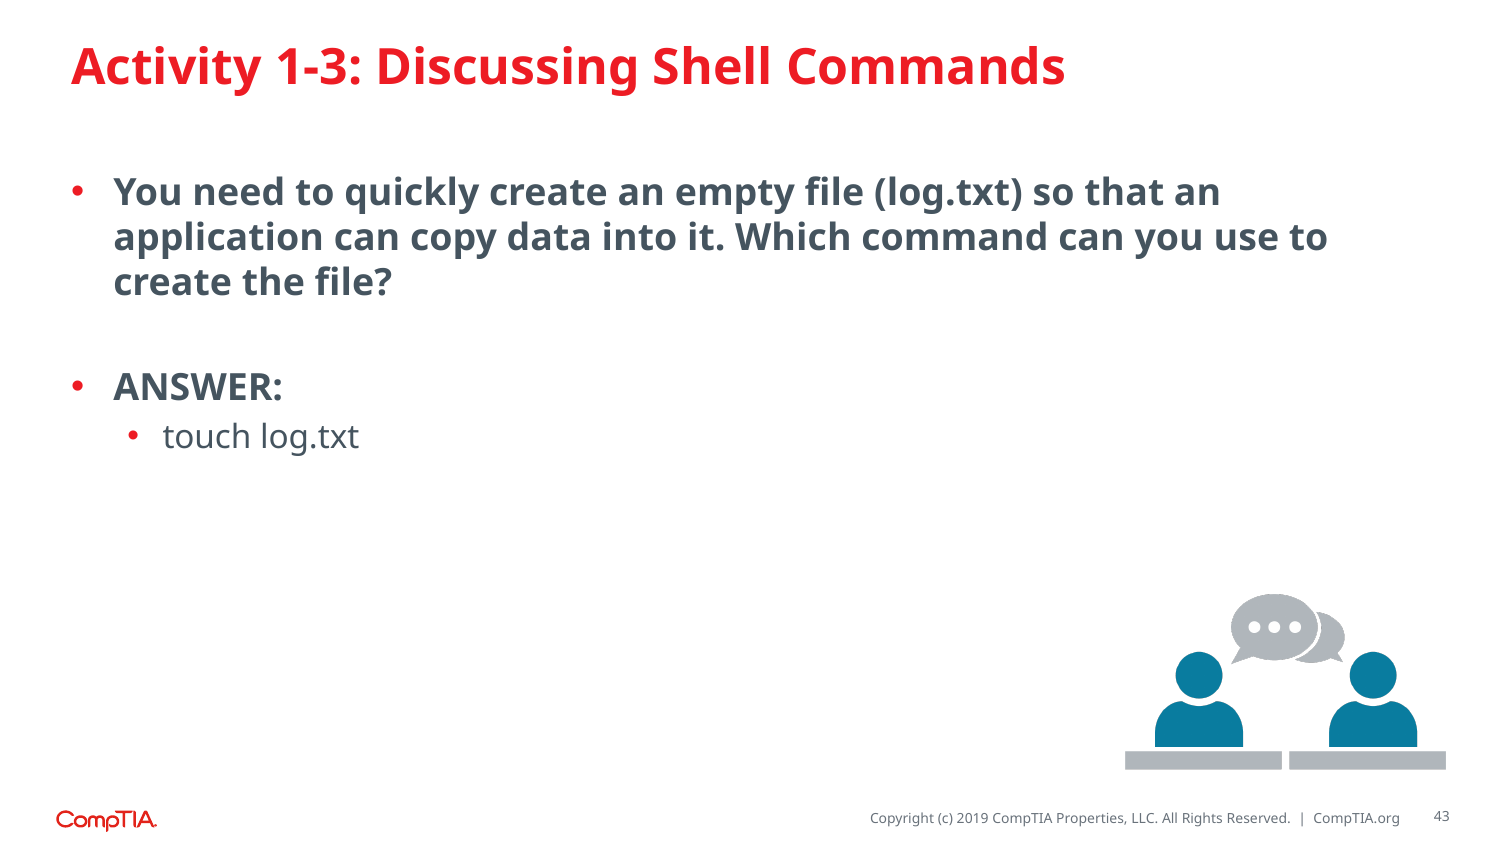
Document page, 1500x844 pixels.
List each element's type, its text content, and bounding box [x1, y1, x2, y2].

title Activity 1-3: Discussing Shell Commands [56, 12, 1350, 117]
picture [1124, 593, 1446, 770]
list You need to quickly create an empty file (log.txt) so that an application can copy data into it. Which command can you use to create the file? ANSWER: touch log.txt [56, 160, 1444, 768]
slide_number 43 [1407, 800, 1450, 835]
